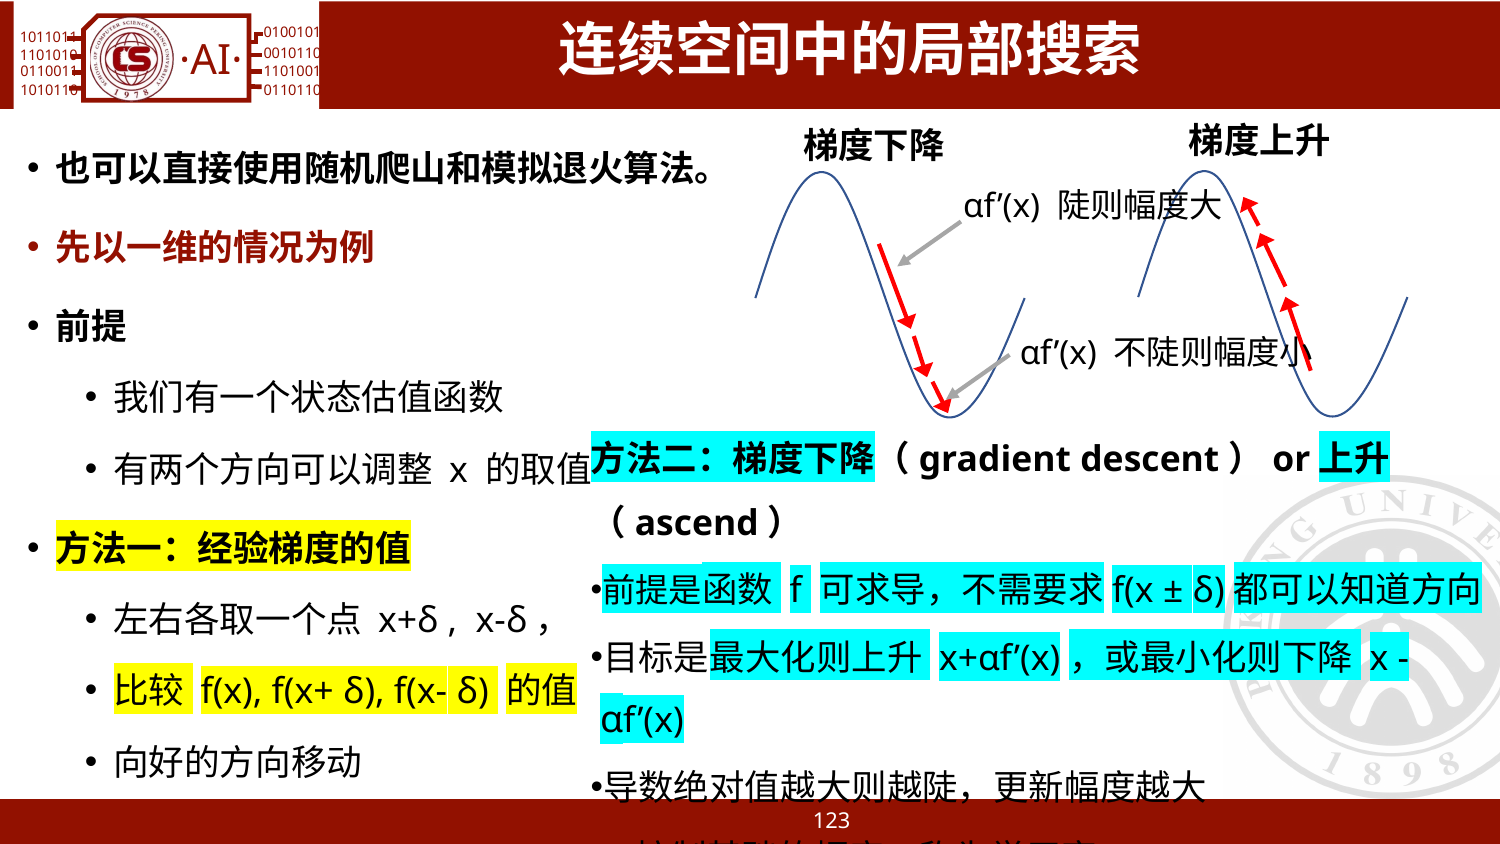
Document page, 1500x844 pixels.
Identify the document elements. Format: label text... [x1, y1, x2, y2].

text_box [932, 381, 949, 414]
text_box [945, 354, 1010, 400]
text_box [1243, 196, 1259, 226]
text_box 梯度下降 [788, 115, 961, 173]
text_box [878, 243, 911, 329]
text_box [1259, 233, 1286, 287]
text_box 梯度上升 [1174, 110, 1346, 168]
picture [88, 15, 175, 103]
text_box [1137, 214, 1285, 323]
text_box [1190, 170, 1218, 176]
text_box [897, 221, 961, 267]
text_box [936, 400, 977, 419]
title 连续空间中的局部搜索 [319, 19, 1382, 84]
text_box αf’(x) 不陡则幅度小 [1004, 323, 1329, 379]
text_box 方法二：梯度下降（gradient descent）or上升（ascend） 前提是函数 f 可求导，不需要求f(x ± δ)都可以知道方向 目标是最大化则上升 x+αf’(x)，或最小化则下降 x - αf’(x) 导数绝对值越大则越陡，更新幅度越大 α控制基础的幅度，称为学习率 若估值函数不可微 – 则使用经验梯度的值法 [575, 407, 1500, 844]
text_box [895, 297, 1026, 410]
text_box [754, 173, 878, 299]
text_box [913, 336, 928, 378]
slide_number 123 [634, 799, 866, 844]
text_box [1297, 296, 1409, 418]
text_box αf’(x) 陡则幅度大 [948, 176, 1239, 232]
list 也可以直接使用随机爬山和模拟退火算法。 先以一维的情况为例 前提 我们有一个状态估值函数 有两个方向可以调整 x 的取值 方法一：经验梯度的值 左右各取一个点 x+δ , x-δ， 比较 f(x), f(x+ δ), f(x- δ) 的值 向好的方向移动 [12, 117, 762, 791]
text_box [1285, 296, 1311, 371]
